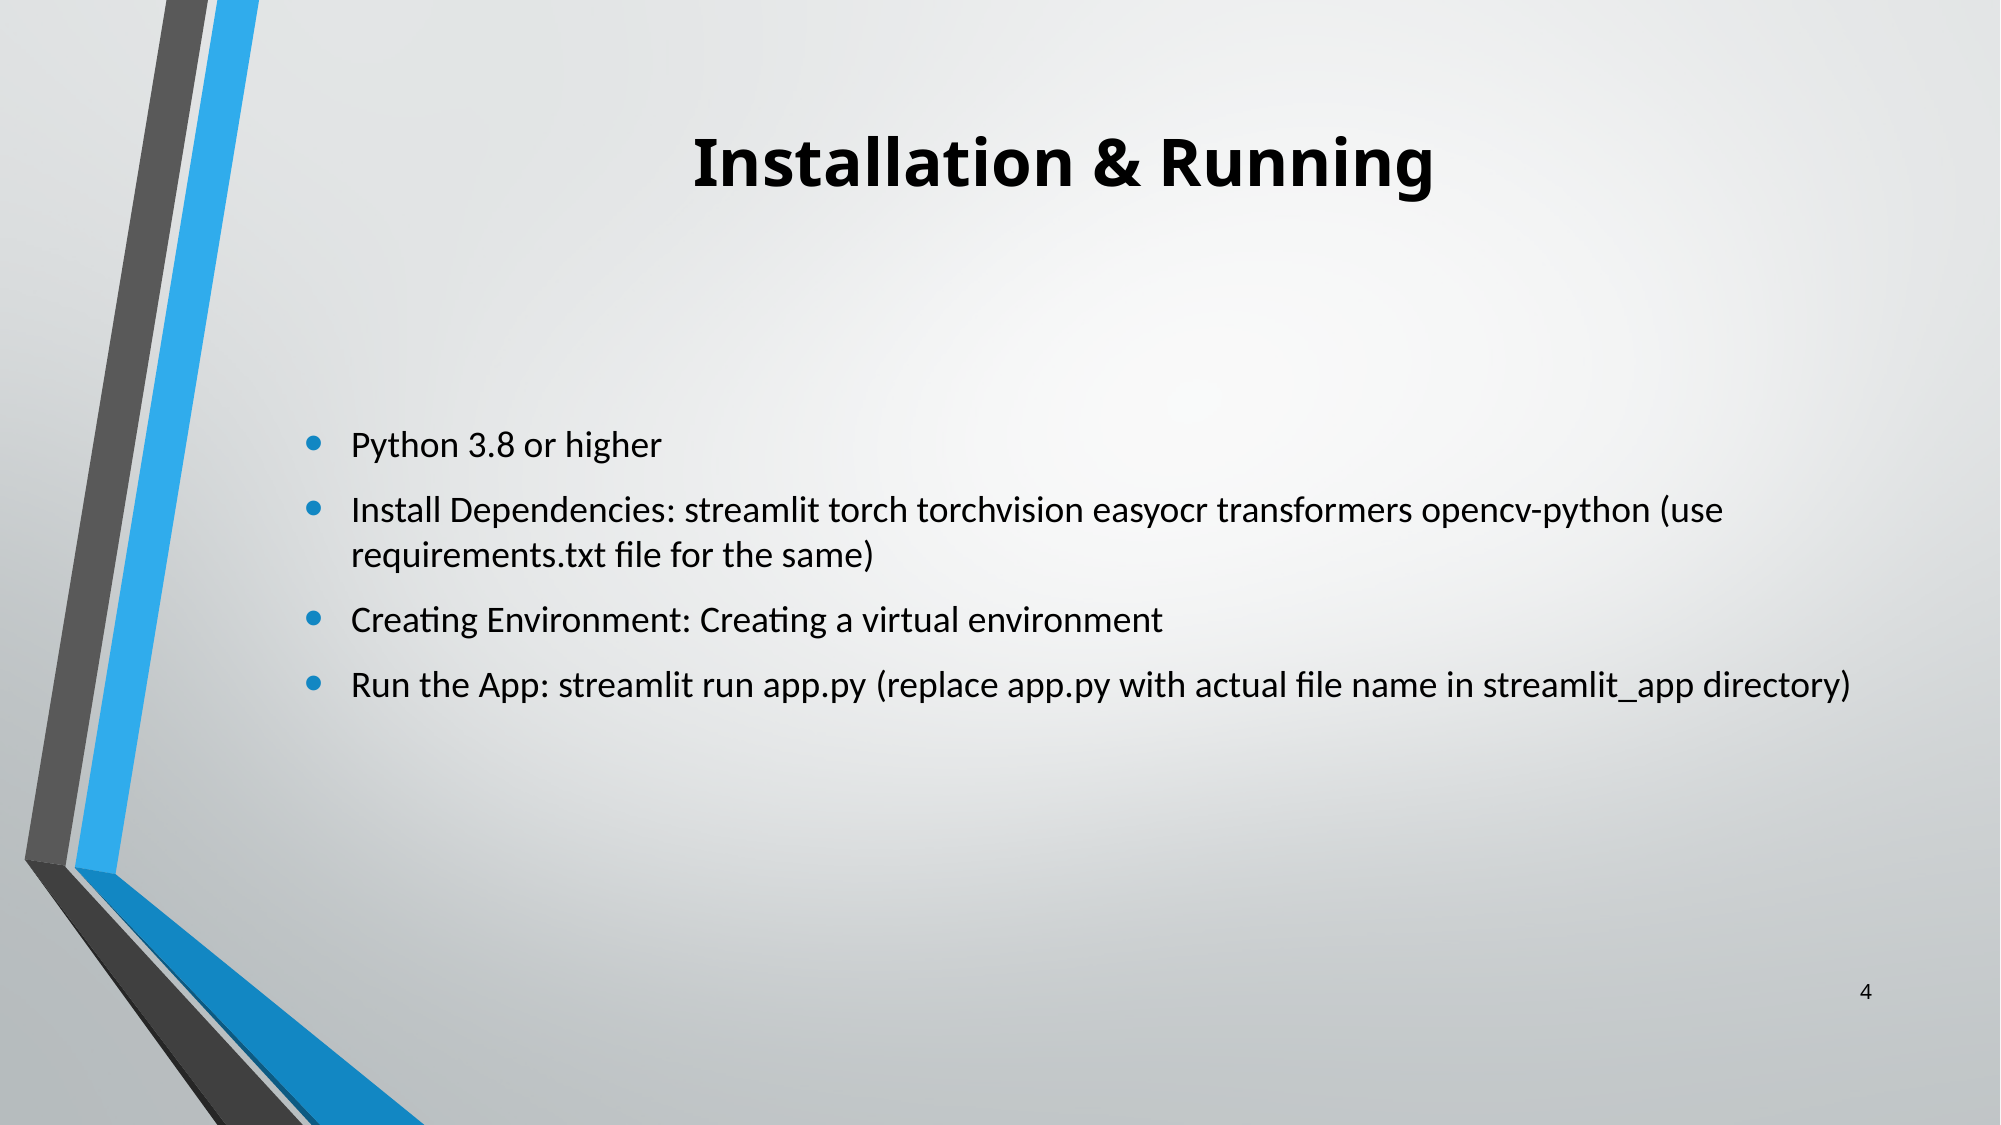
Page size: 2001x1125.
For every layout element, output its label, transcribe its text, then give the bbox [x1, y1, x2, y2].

title Installation & Running [243, 112, 1887, 287]
slide_number 4 [1796, 962, 1887, 1023]
list Python 3.8 or higher Install Dependencies: streamlit torch torchvision easyocr transformers opencv-python (use requirements.txt file for the same) Creating Environment: Creating a virtual environment Run the App: streamlit run app.py (replace app.py with actual file name in streamlit_app directory) [289, 306, 1933, 819]
